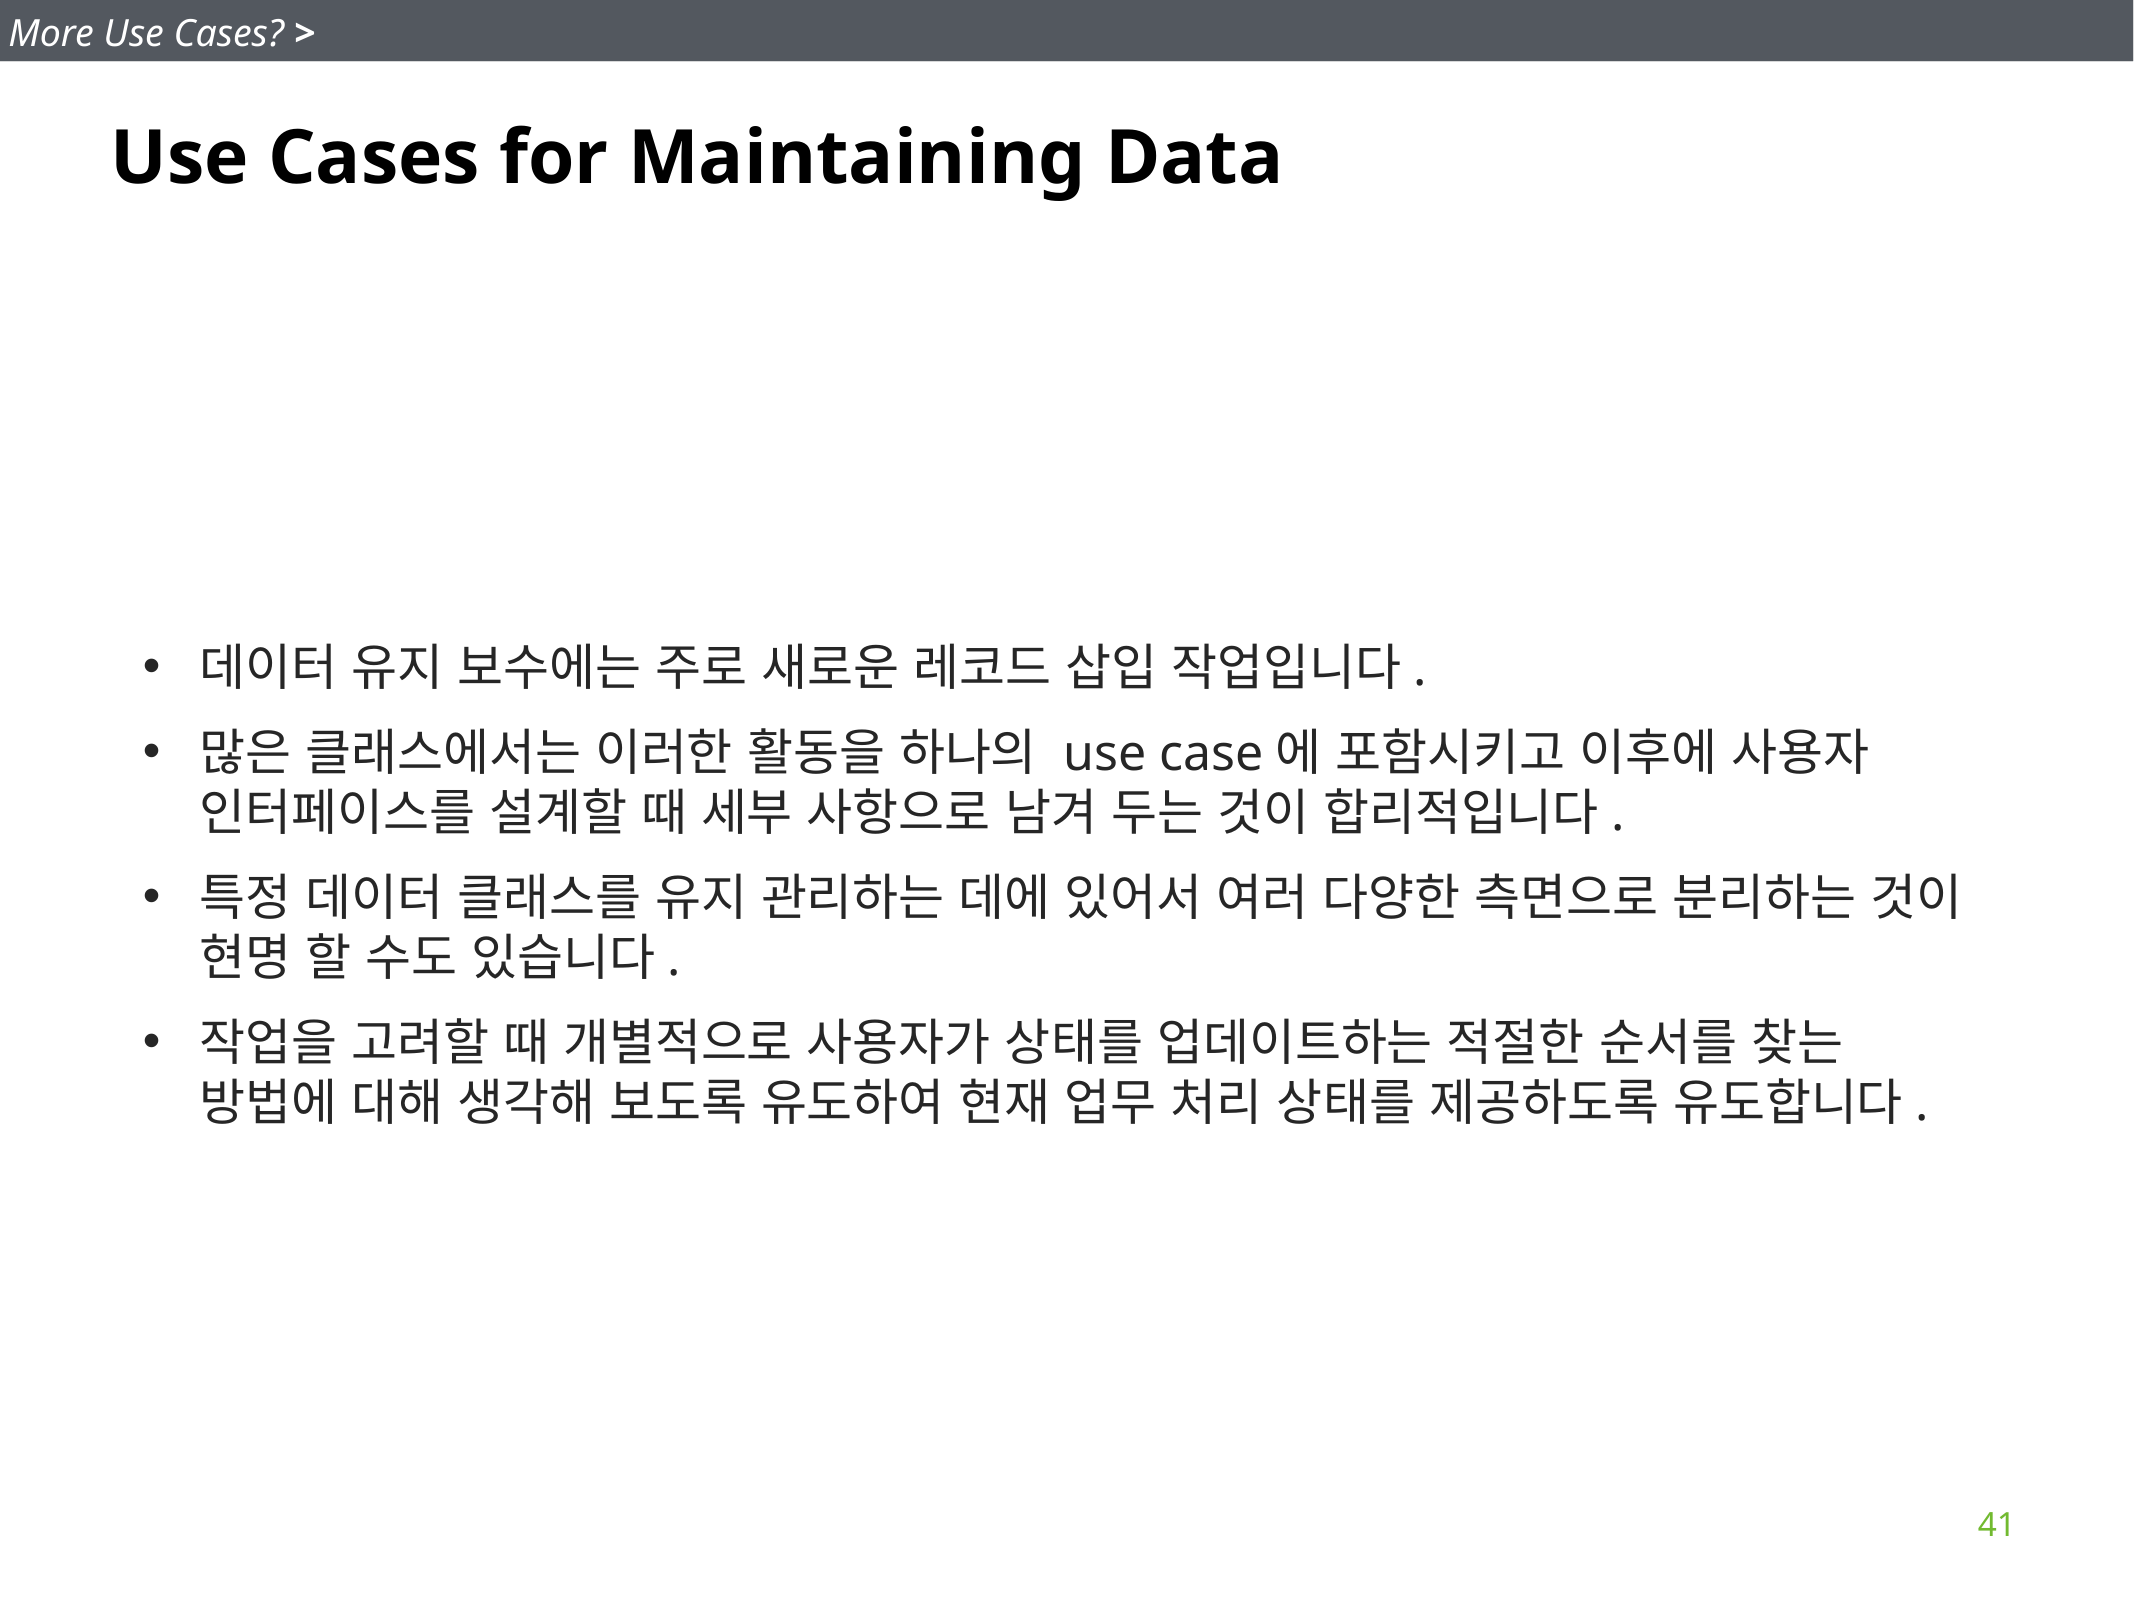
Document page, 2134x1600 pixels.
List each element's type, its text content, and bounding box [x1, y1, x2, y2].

slide_number 41 [1918, 1493, 2028, 1558]
text_box More Use Cases? > [0, 0, 711, 62]
list 데이터 유지 보수에는 주로 새로운 레코드 삽입 작업입니다. 많은 클래스에서는 이러한 활동을 하나의 use case에 포함시키고 이후에 사용자 인터페이스를 설계할 때 세부 사항으로 남겨 두는 것이 합리적입니다. 특정 데이터 클래스를 유지 관리하는 데에 있어서 여러 다양한 측면으로 분리하는 것이 현명 할 수도 있습니다. 작업을 고려할 때 개별적으로 사용자가 상태를 업데이트하는 적절한 순서를 찾는 방법에 대해 생각해 보도록 유도하여 현재 업무 처리 상태를 제공하도록 유도합니다. [131, 358, 2000, 1407]
text_box Use Cases for Maintaining Data [95, 100, 1300, 206]
